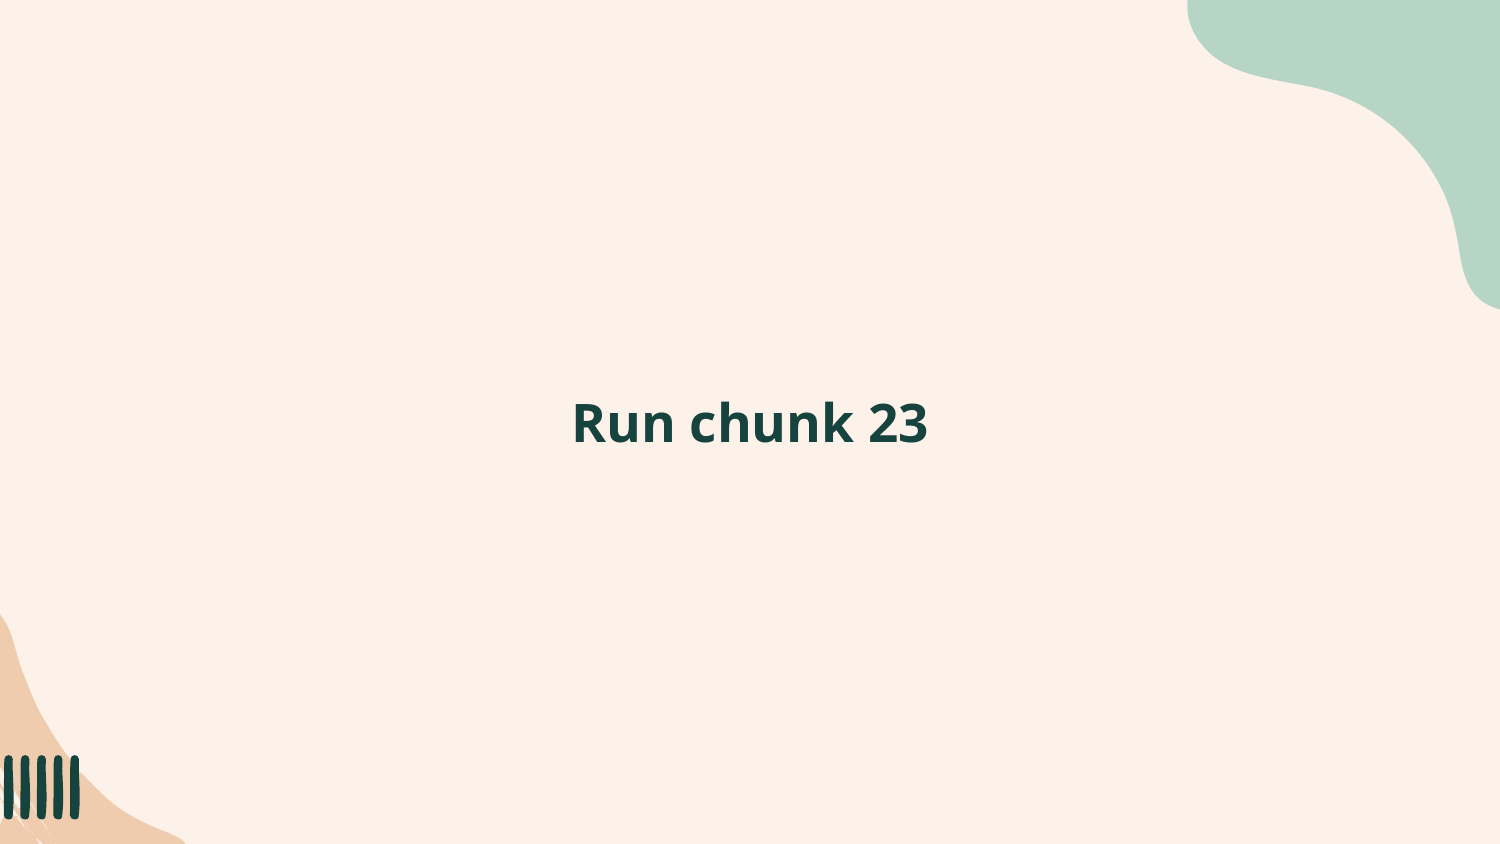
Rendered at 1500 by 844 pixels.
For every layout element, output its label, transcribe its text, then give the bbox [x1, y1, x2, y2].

title Run chunk 23 [485, 374, 1015, 469]
